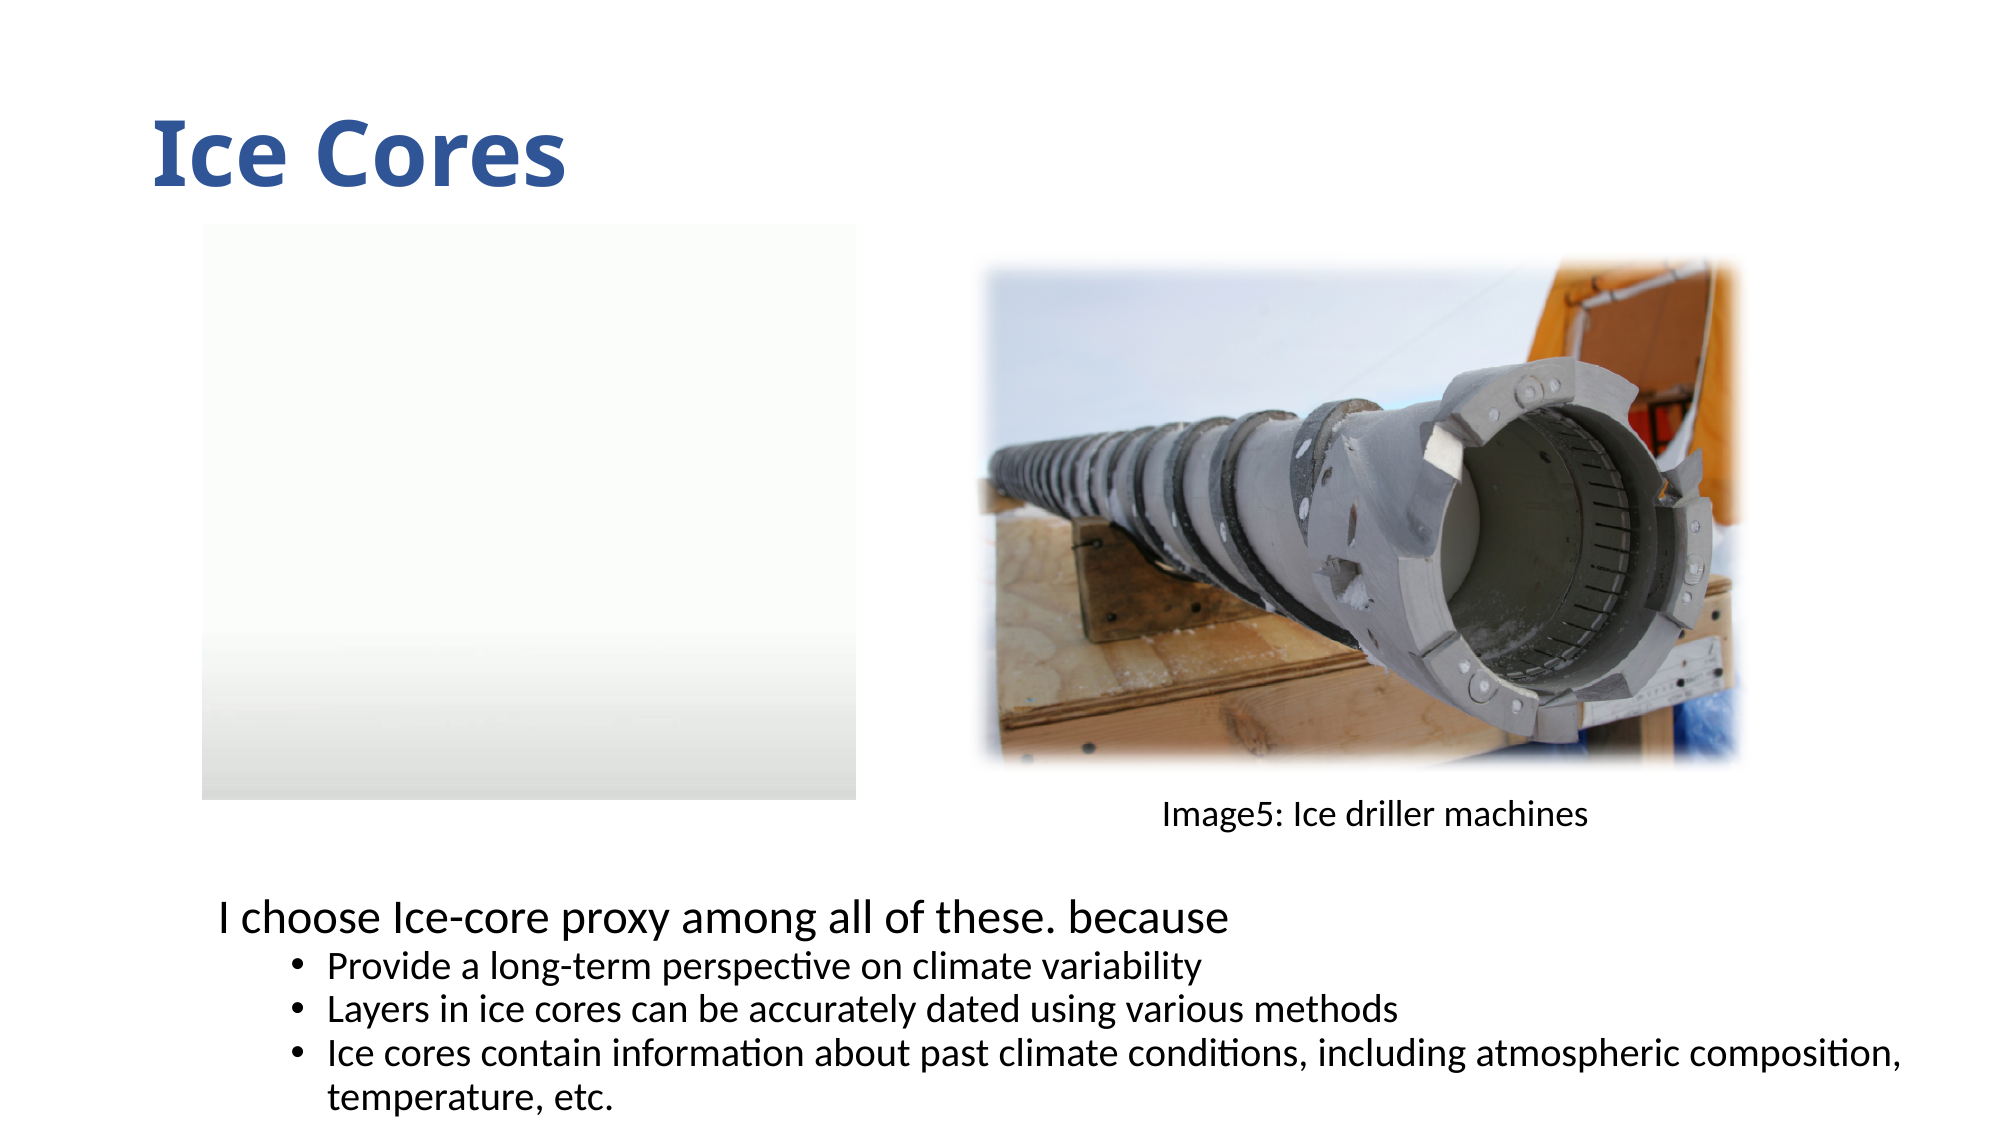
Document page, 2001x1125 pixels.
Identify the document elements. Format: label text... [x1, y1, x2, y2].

text_box Image5: Ice driller machines [1147, 781, 1605, 841]
title Ice Cores [137, 48, 1863, 266]
list I choose Ice-core proxy among all of these. because Provide a long-term perspective on climate variability Layers in ice cores can be accurately dated using various methods Ice cores contain information about past climate conditions, including atmospheric composition, temperature, etc. [202, 884, 1928, 1125]
picture [968, 251, 1750, 773]
picture [202, 224, 856, 800]
